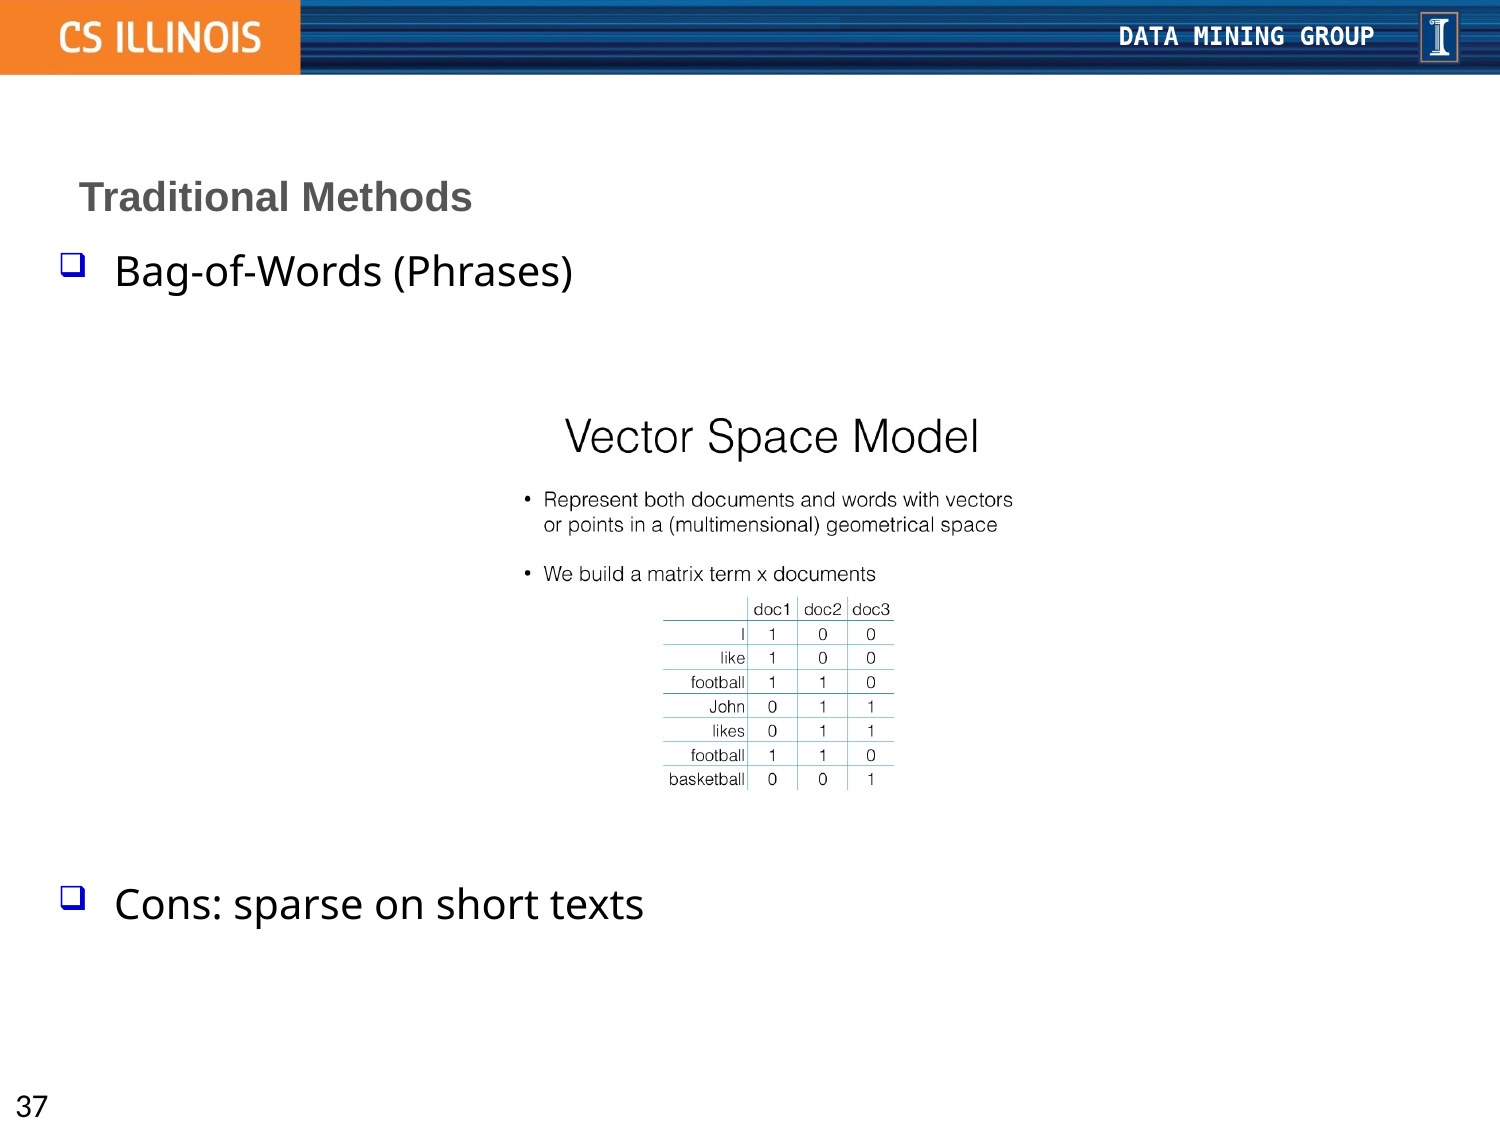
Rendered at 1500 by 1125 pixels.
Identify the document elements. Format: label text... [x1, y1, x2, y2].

picture [0, 0, 1500, 1125]
list Bag-of-Words (Phrases) Cons: sparse on short texts [43, 237, 1447, 1055]
text_box Traditional Methods [64, 162, 489, 228]
